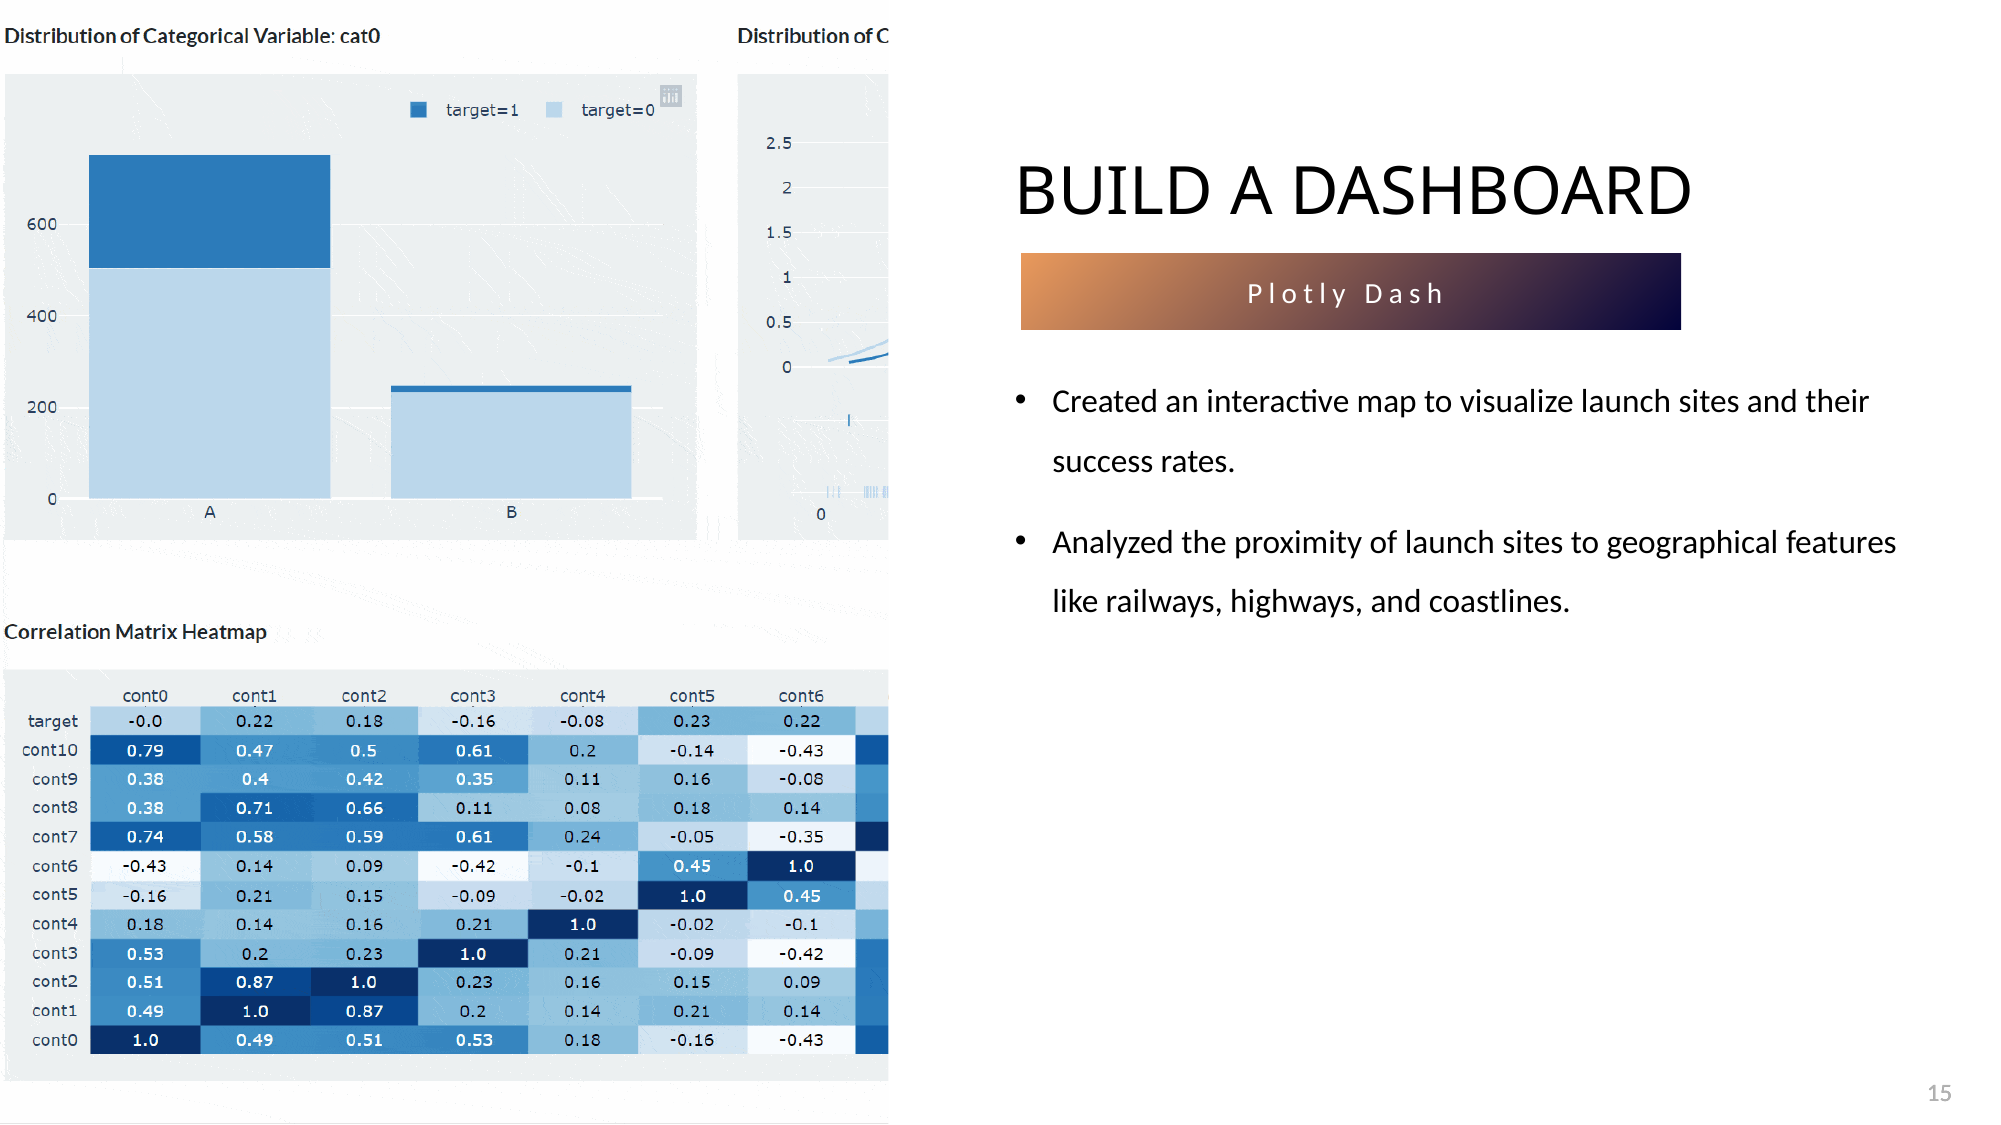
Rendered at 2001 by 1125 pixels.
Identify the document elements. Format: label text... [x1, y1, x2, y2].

picture [0, 0, 889, 1124]
list Plotly Dash [1021, 253, 1682, 330]
title Build a Dashboard [999, 100, 1968, 246]
list Created an interactive map to visualize launch sites and their success rates. Analyzed the proximity of launch sites to geographical features like railways, highways, and coastlines. [999, 351, 1948, 716]
slide_number 15 [1894, 1061, 1968, 1121]
